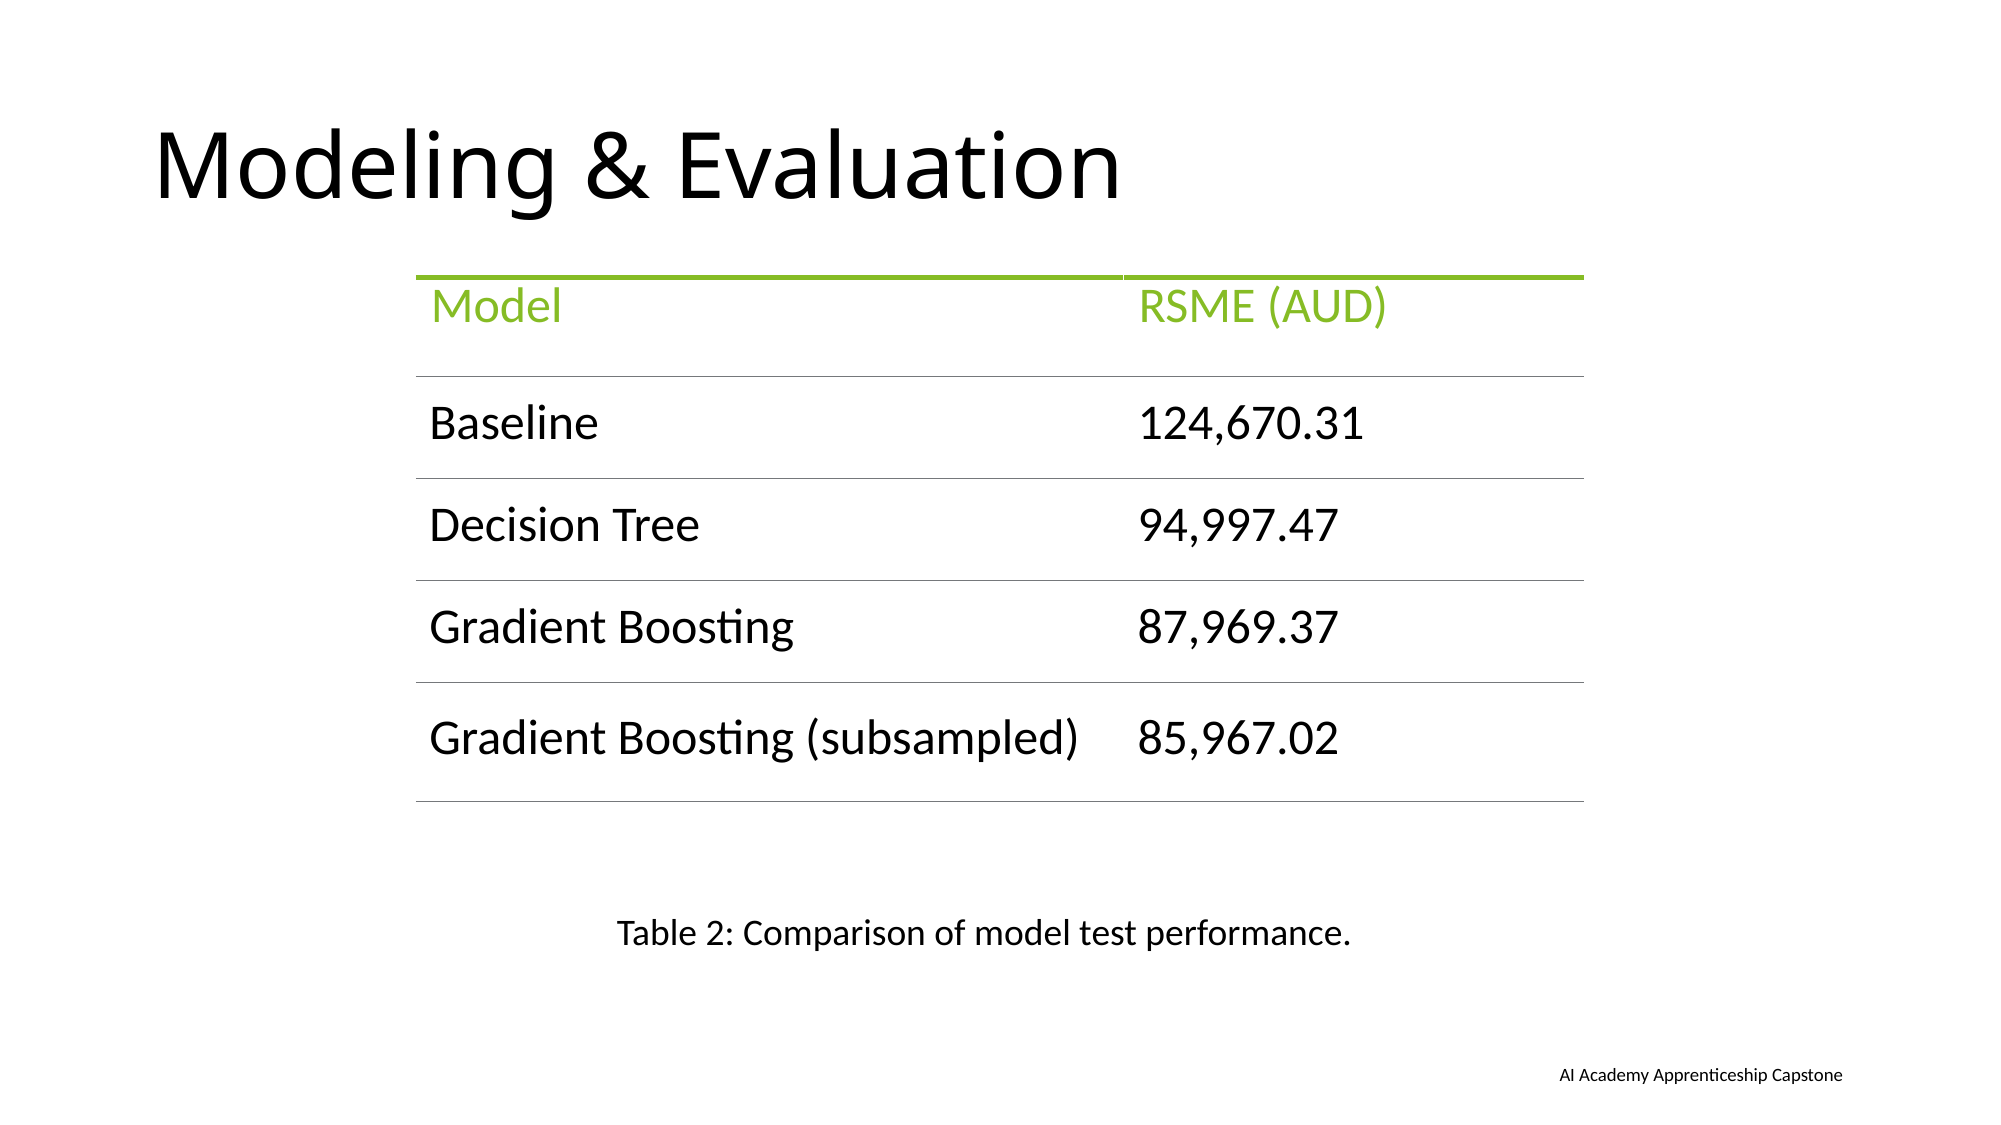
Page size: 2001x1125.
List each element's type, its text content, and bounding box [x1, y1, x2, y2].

table_cell 124,670.31 [1124, 377, 1584, 478]
table_cell 94,997.47 [1124, 479, 1584, 580]
title Modeling & Evaluation [137, 59, 1863, 278]
table_header Model [416, 280, 1123, 376]
table_cell Baseline [416, 377, 1124, 478]
table_header RSME (AUD) [1124, 280, 1584, 376]
table_cell Gradient Boosting (subsampled) [416, 683, 1124, 801]
text_box Table 2: Comparison of model test performance. [602, 900, 1398, 961]
table_cell Gradient Boosting [416, 581, 1124, 682]
table_cell Decision Tree [416, 479, 1124, 580]
table_cell 87,969.37 [1124, 581, 1584, 682]
table_cell 85,967.02 [1124, 683, 1584, 801]
